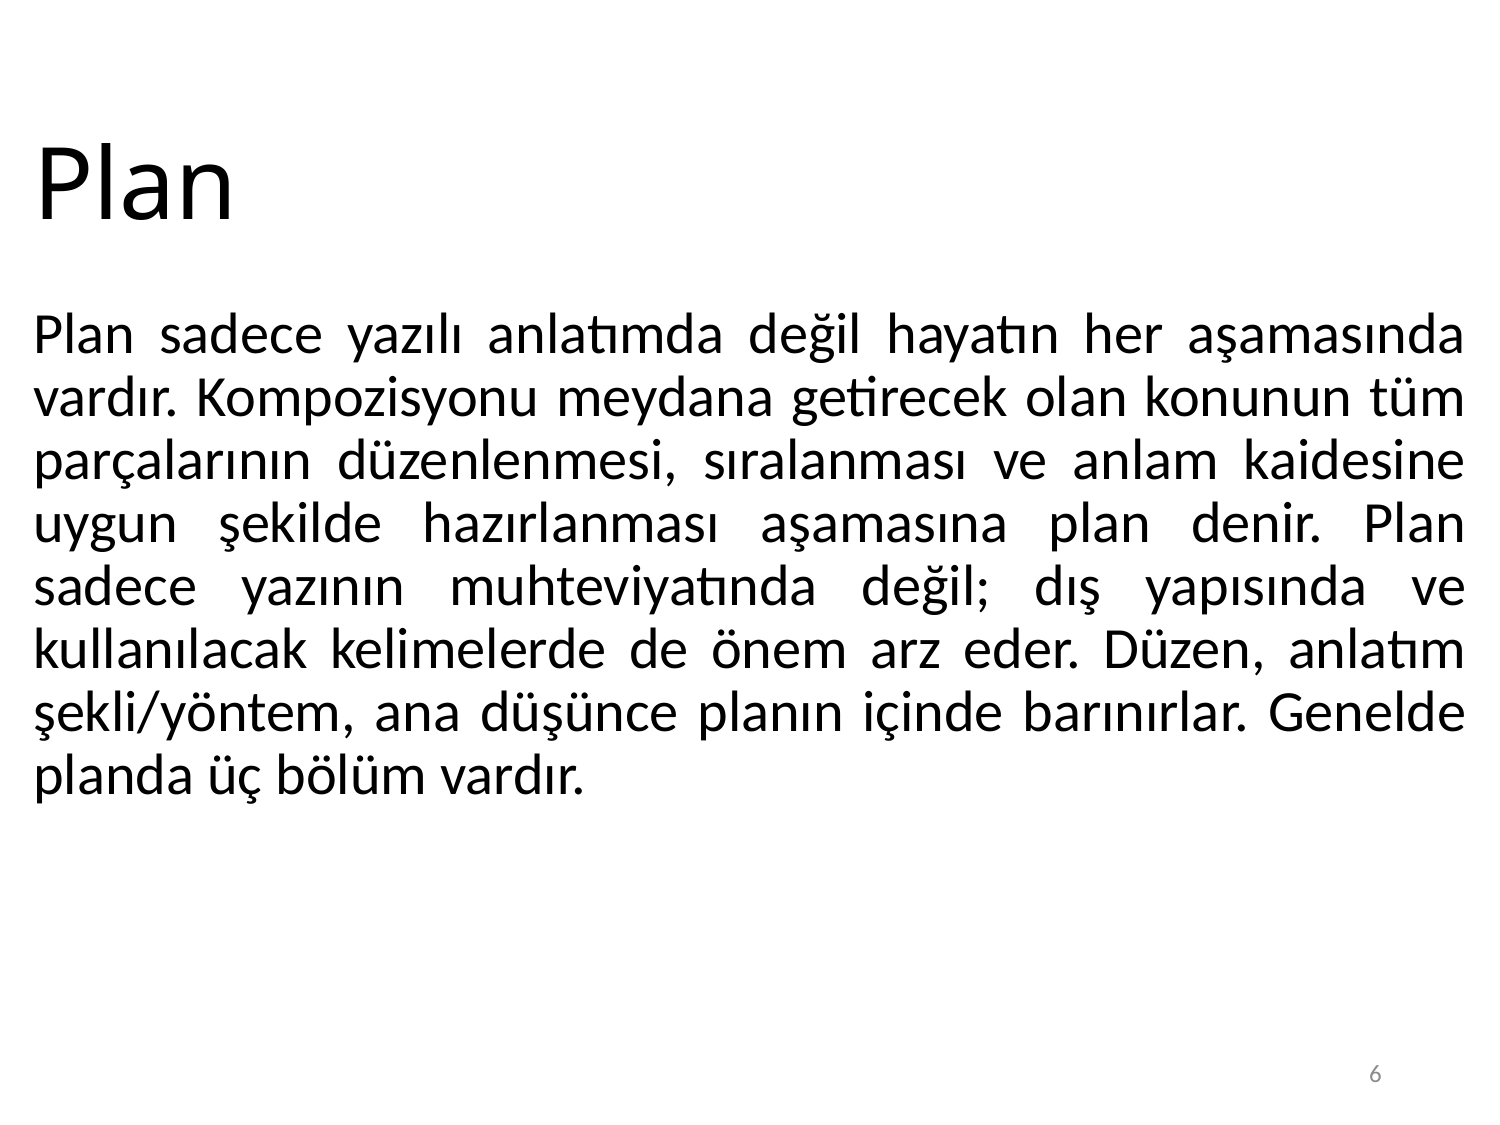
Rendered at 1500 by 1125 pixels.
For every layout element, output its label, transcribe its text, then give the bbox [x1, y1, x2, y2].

title Plan [18, 78, 1313, 295]
slide_number 6 [1059, 1042, 1397, 1103]
list Plan sadece yazılı anlatımda değil hayatın her aşamasında vardır. Kompozisyonu meydana getirecek olan konunun tüm parçalarının düzenlenmesi, sıralanması ve anlam kaidesine uygun şekilde hazırlanması aşamasına plan denir. Plan sadece yazının muhteviyatında değil; dış yapısında ve kullanılacak kelimelerde de önem arz eder. Düzen, anlatım şekli/yöntem, ana düşünce planın içinde barınırlar. Genelde planda üç bölüm vardır. [18, 295, 1482, 1010]
